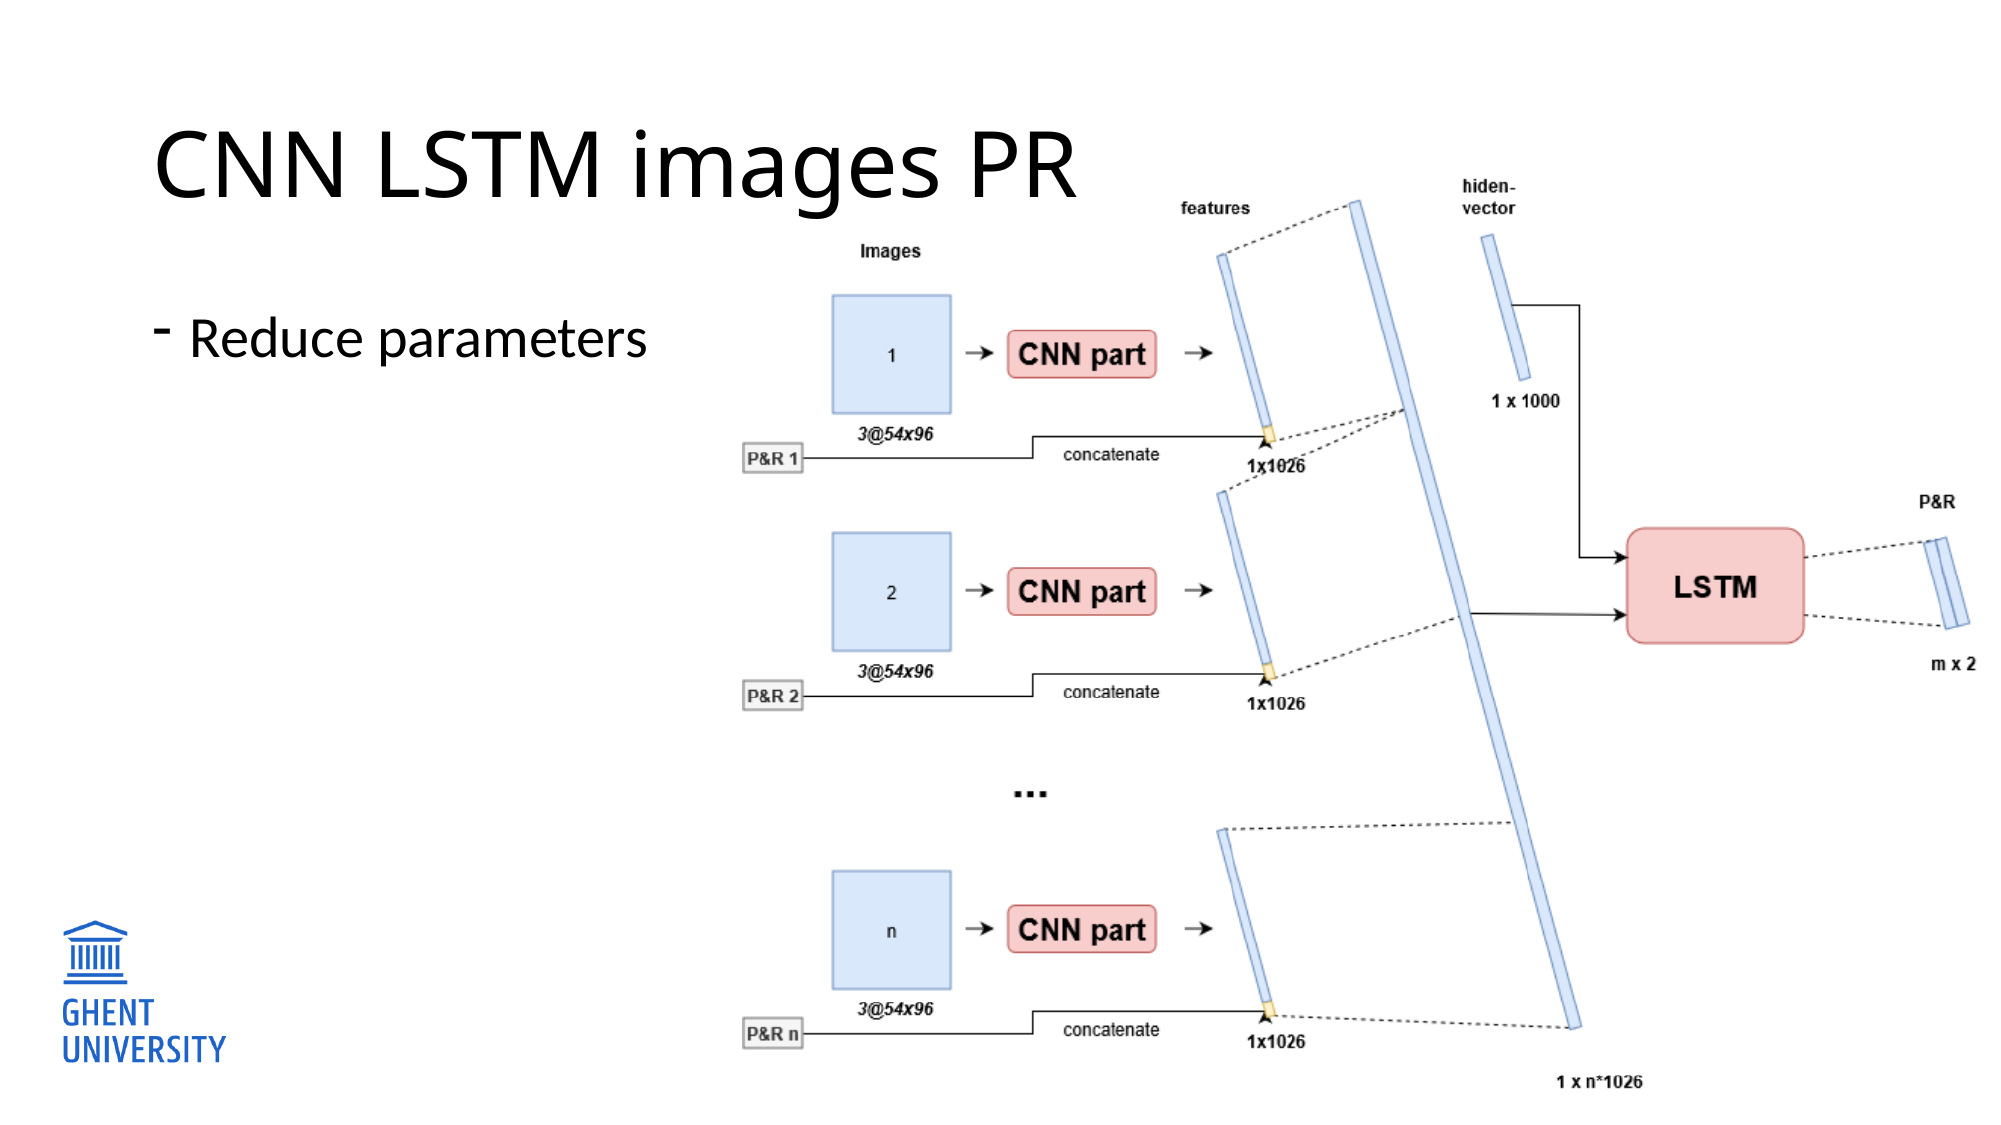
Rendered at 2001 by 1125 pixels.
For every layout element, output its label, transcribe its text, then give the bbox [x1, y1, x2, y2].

picture [0, 872, 316, 1125]
title CNN LSTM images PR [137, 59, 1955, 278]
list Reduce parameters [137, 299, 679, 1014]
picture [702, 148, 2000, 1125]
